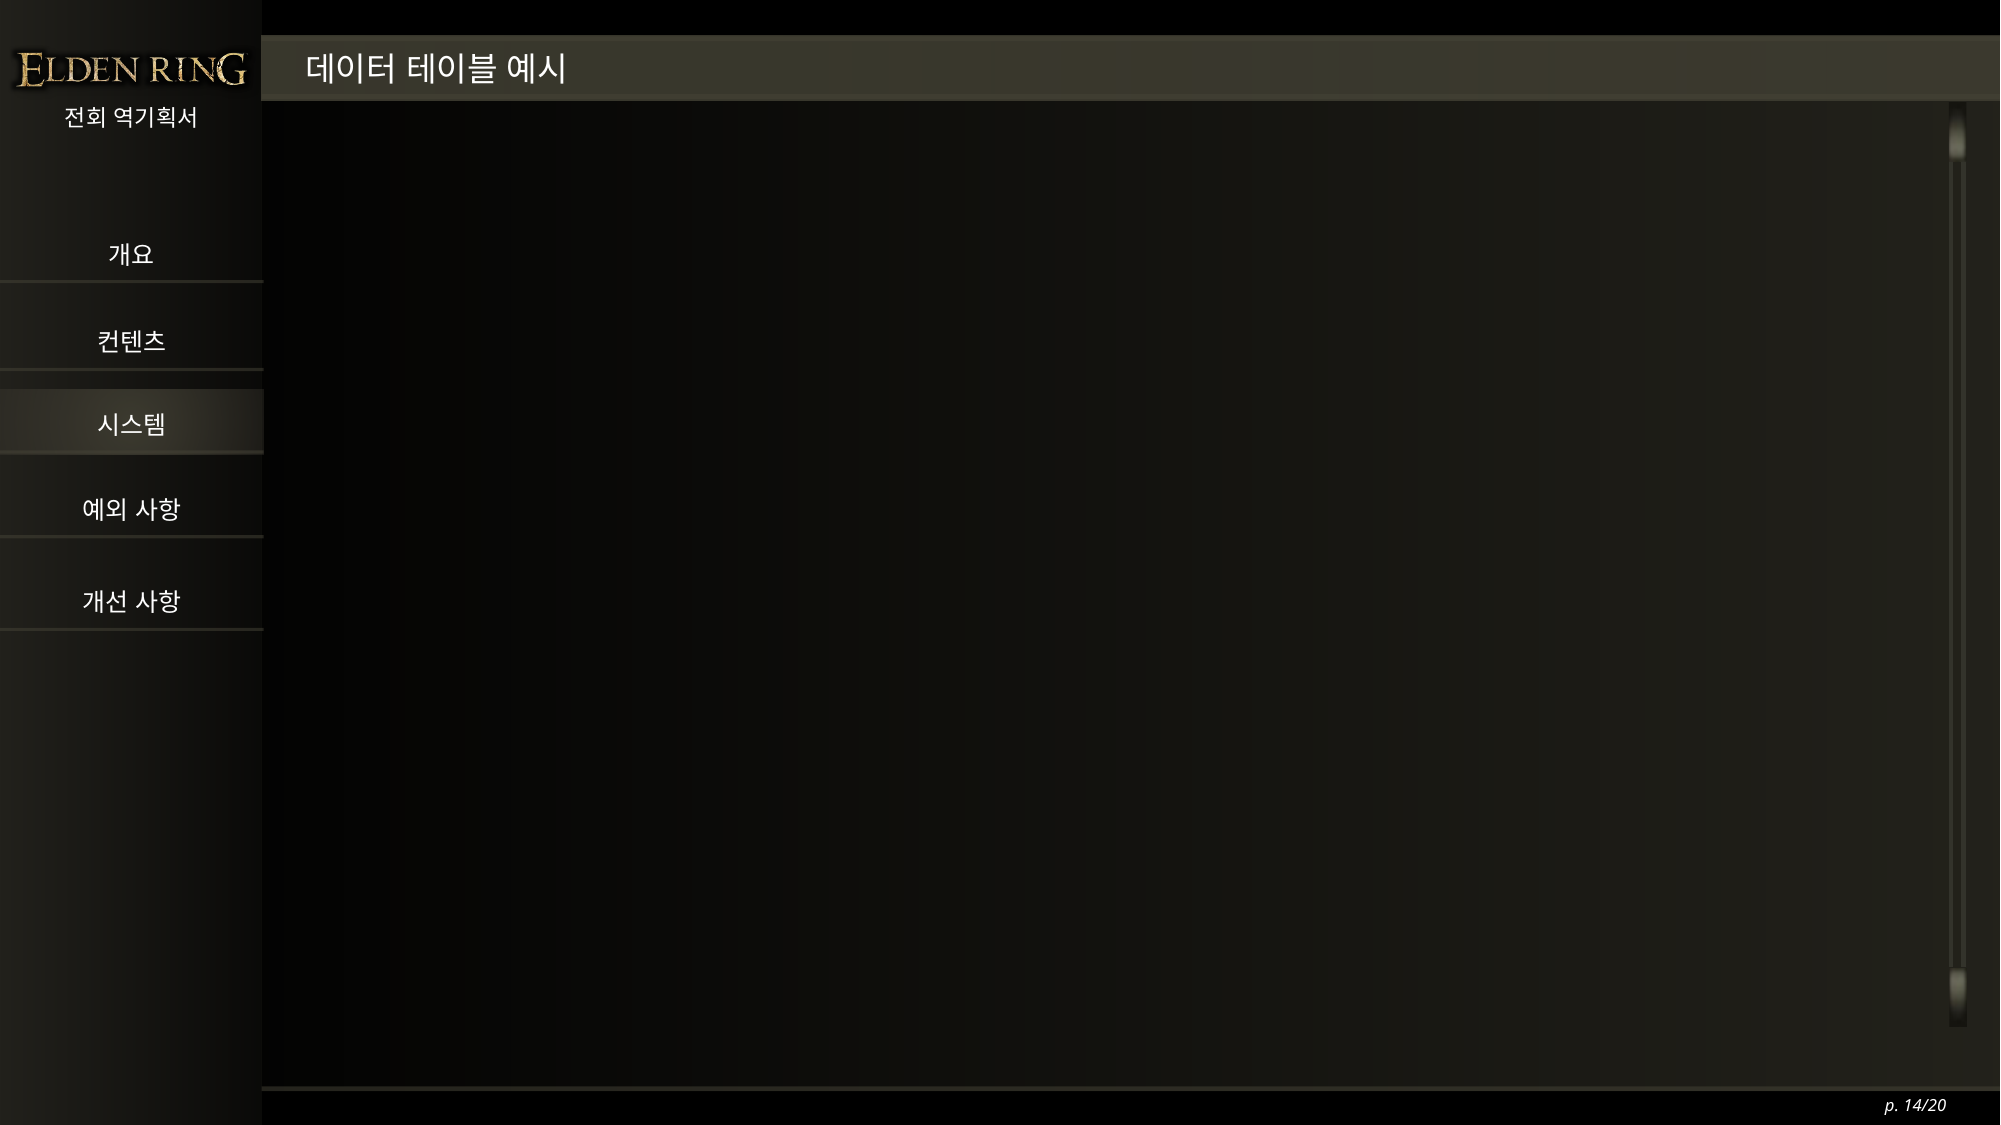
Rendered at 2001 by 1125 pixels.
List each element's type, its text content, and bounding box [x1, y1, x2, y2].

picture [1948, 102, 1967, 162]
picture [0, 47, 261, 93]
picture [1949, 968, 1967, 1027]
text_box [261, 35, 2000, 101]
slide_number p. 14/20 [1818, 1088, 1962, 1125]
